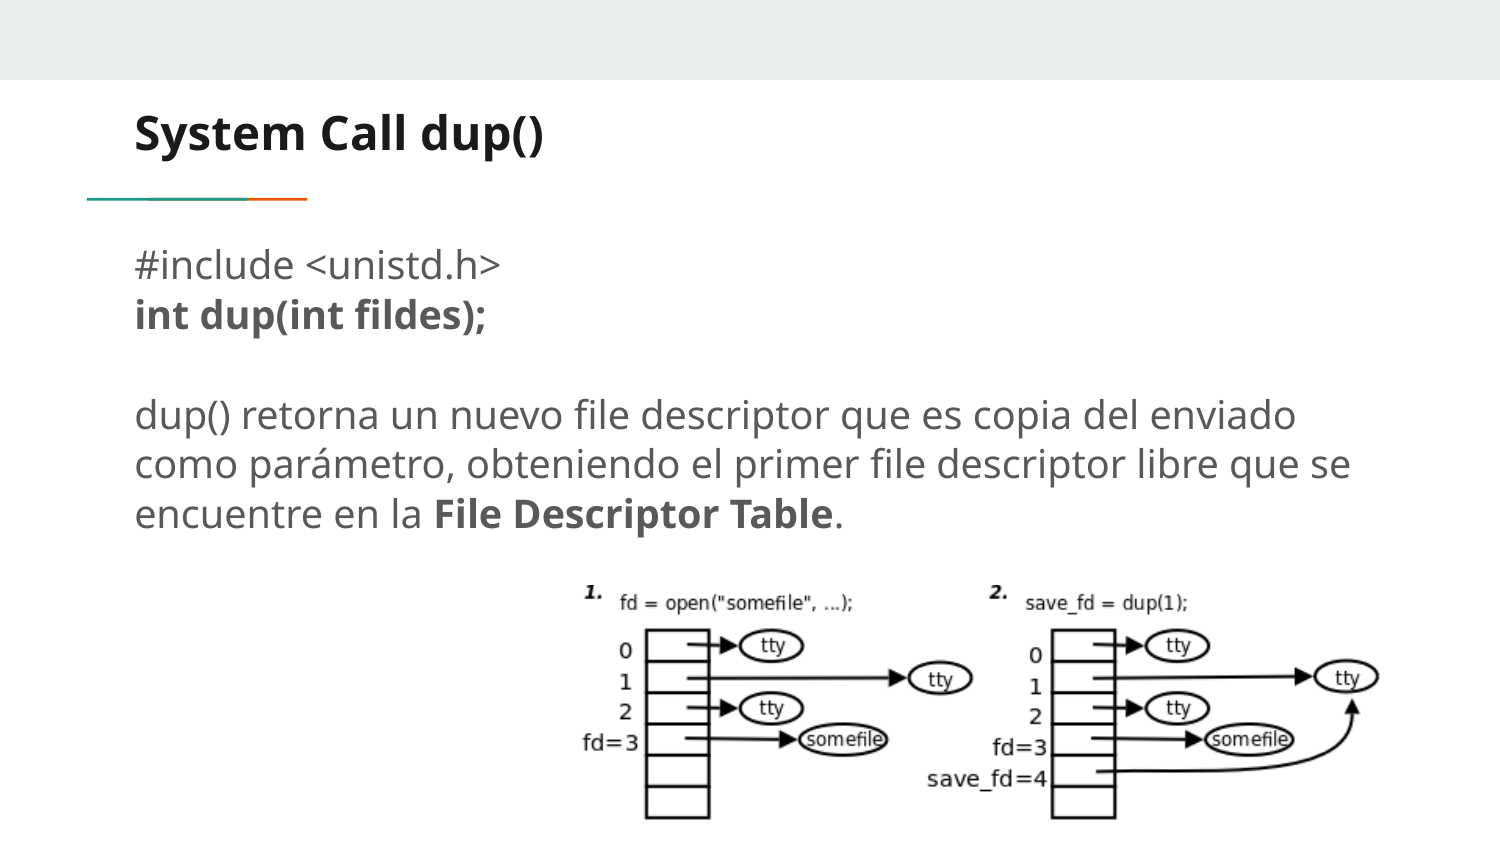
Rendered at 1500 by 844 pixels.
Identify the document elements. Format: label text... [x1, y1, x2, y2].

picture [575, 585, 1381, 827]
list #include <unistd.h> int dup(int fildes); dup() retorna un nuevo file descriptor que es copia del enviado como parámetro, obteniendo el primer file descriptor libre que se encuentre en la File Descriptor Table. [119, 222, 1381, 803]
title System Call dup() [119, 87, 1381, 176]
